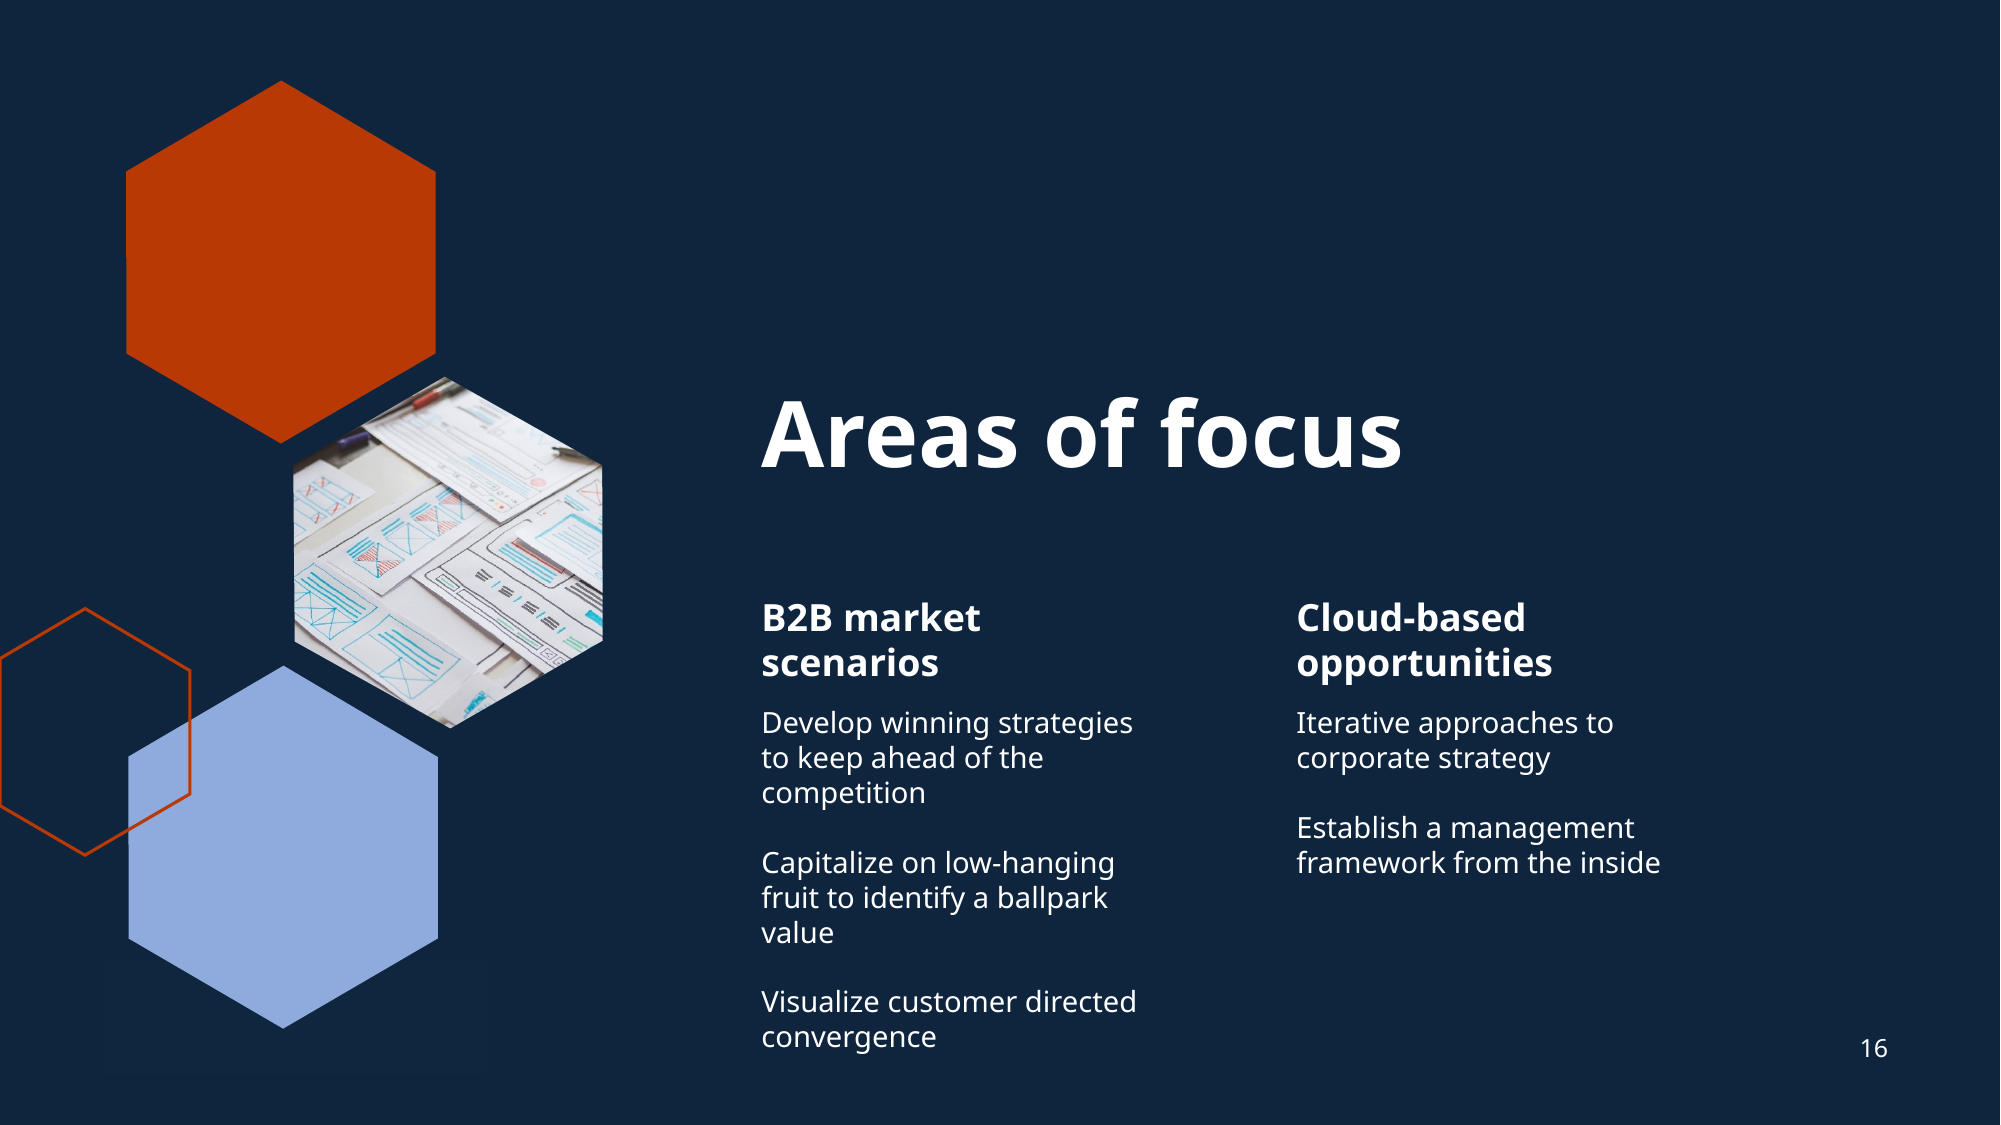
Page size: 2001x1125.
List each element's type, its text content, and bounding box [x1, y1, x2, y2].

picture [293, 376, 603, 729]
text_box 16 [1836, 1019, 1912, 1080]
title Areas of focus [746, 277, 1830, 495]
list B2B market scenarios [746, 594, 1182, 692]
list Cloud-based opportunities [1281, 594, 1783, 692]
list Develop winning strategies to keep ahead of the competition Capitalize on low-hanging fruit to identify a ballpark value Visualize customer directed convergence [746, 696, 1182, 980]
list Iterative approaches to corporate strategy Establish a management framework from the inside [1281, 696, 1717, 980]
